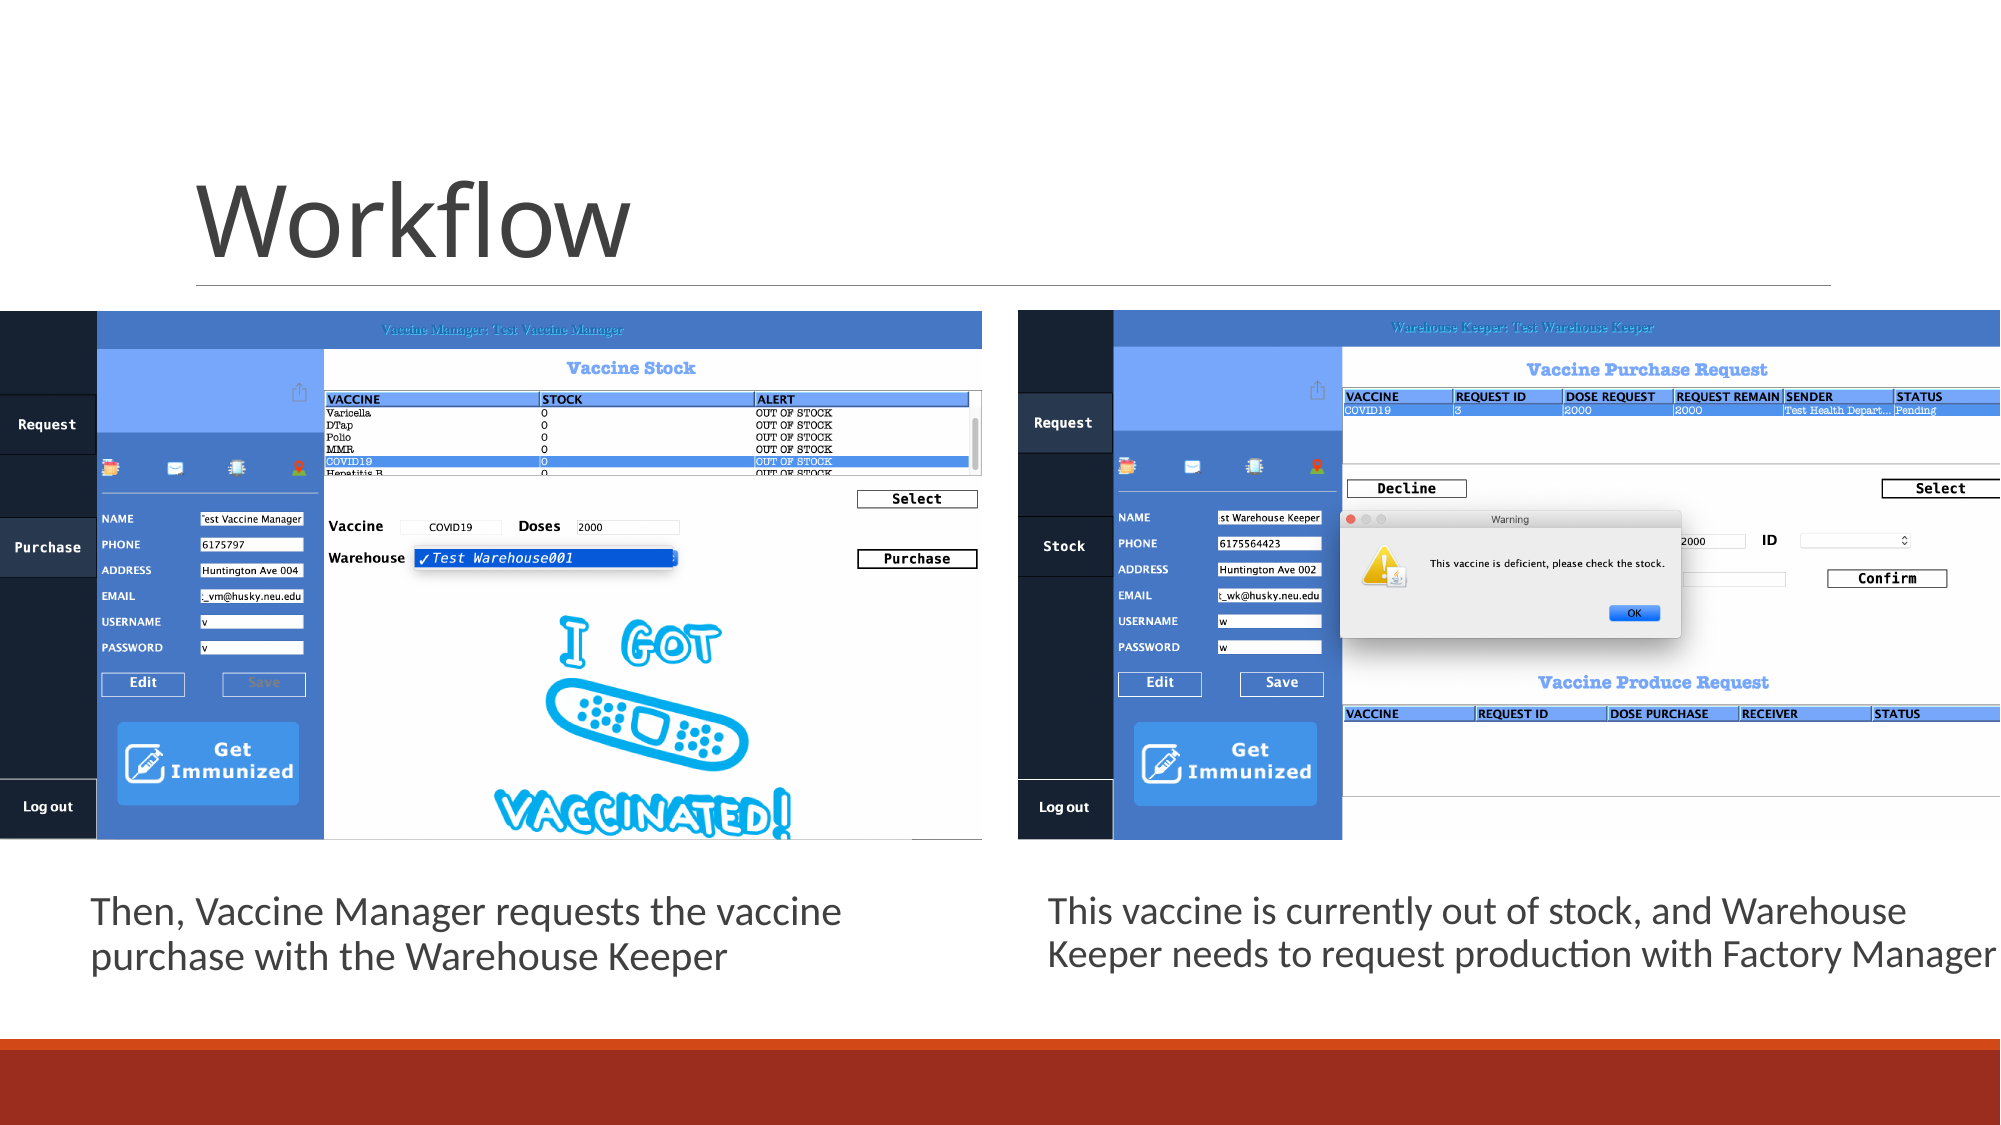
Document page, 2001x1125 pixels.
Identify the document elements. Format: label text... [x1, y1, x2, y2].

title Workflow [180, 47, 1830, 285]
picture [1018, 309, 2000, 841]
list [0, 310, 983, 840]
text_box This vaccine is currently out of stock, and Warehouse Keeper needs to request production with Factory Manager [1047, 882, 2000, 1029]
text_box Then, Vaccine Manager requests the vaccine purchase with the Warehouse Keeper [75, 882, 982, 1012]
